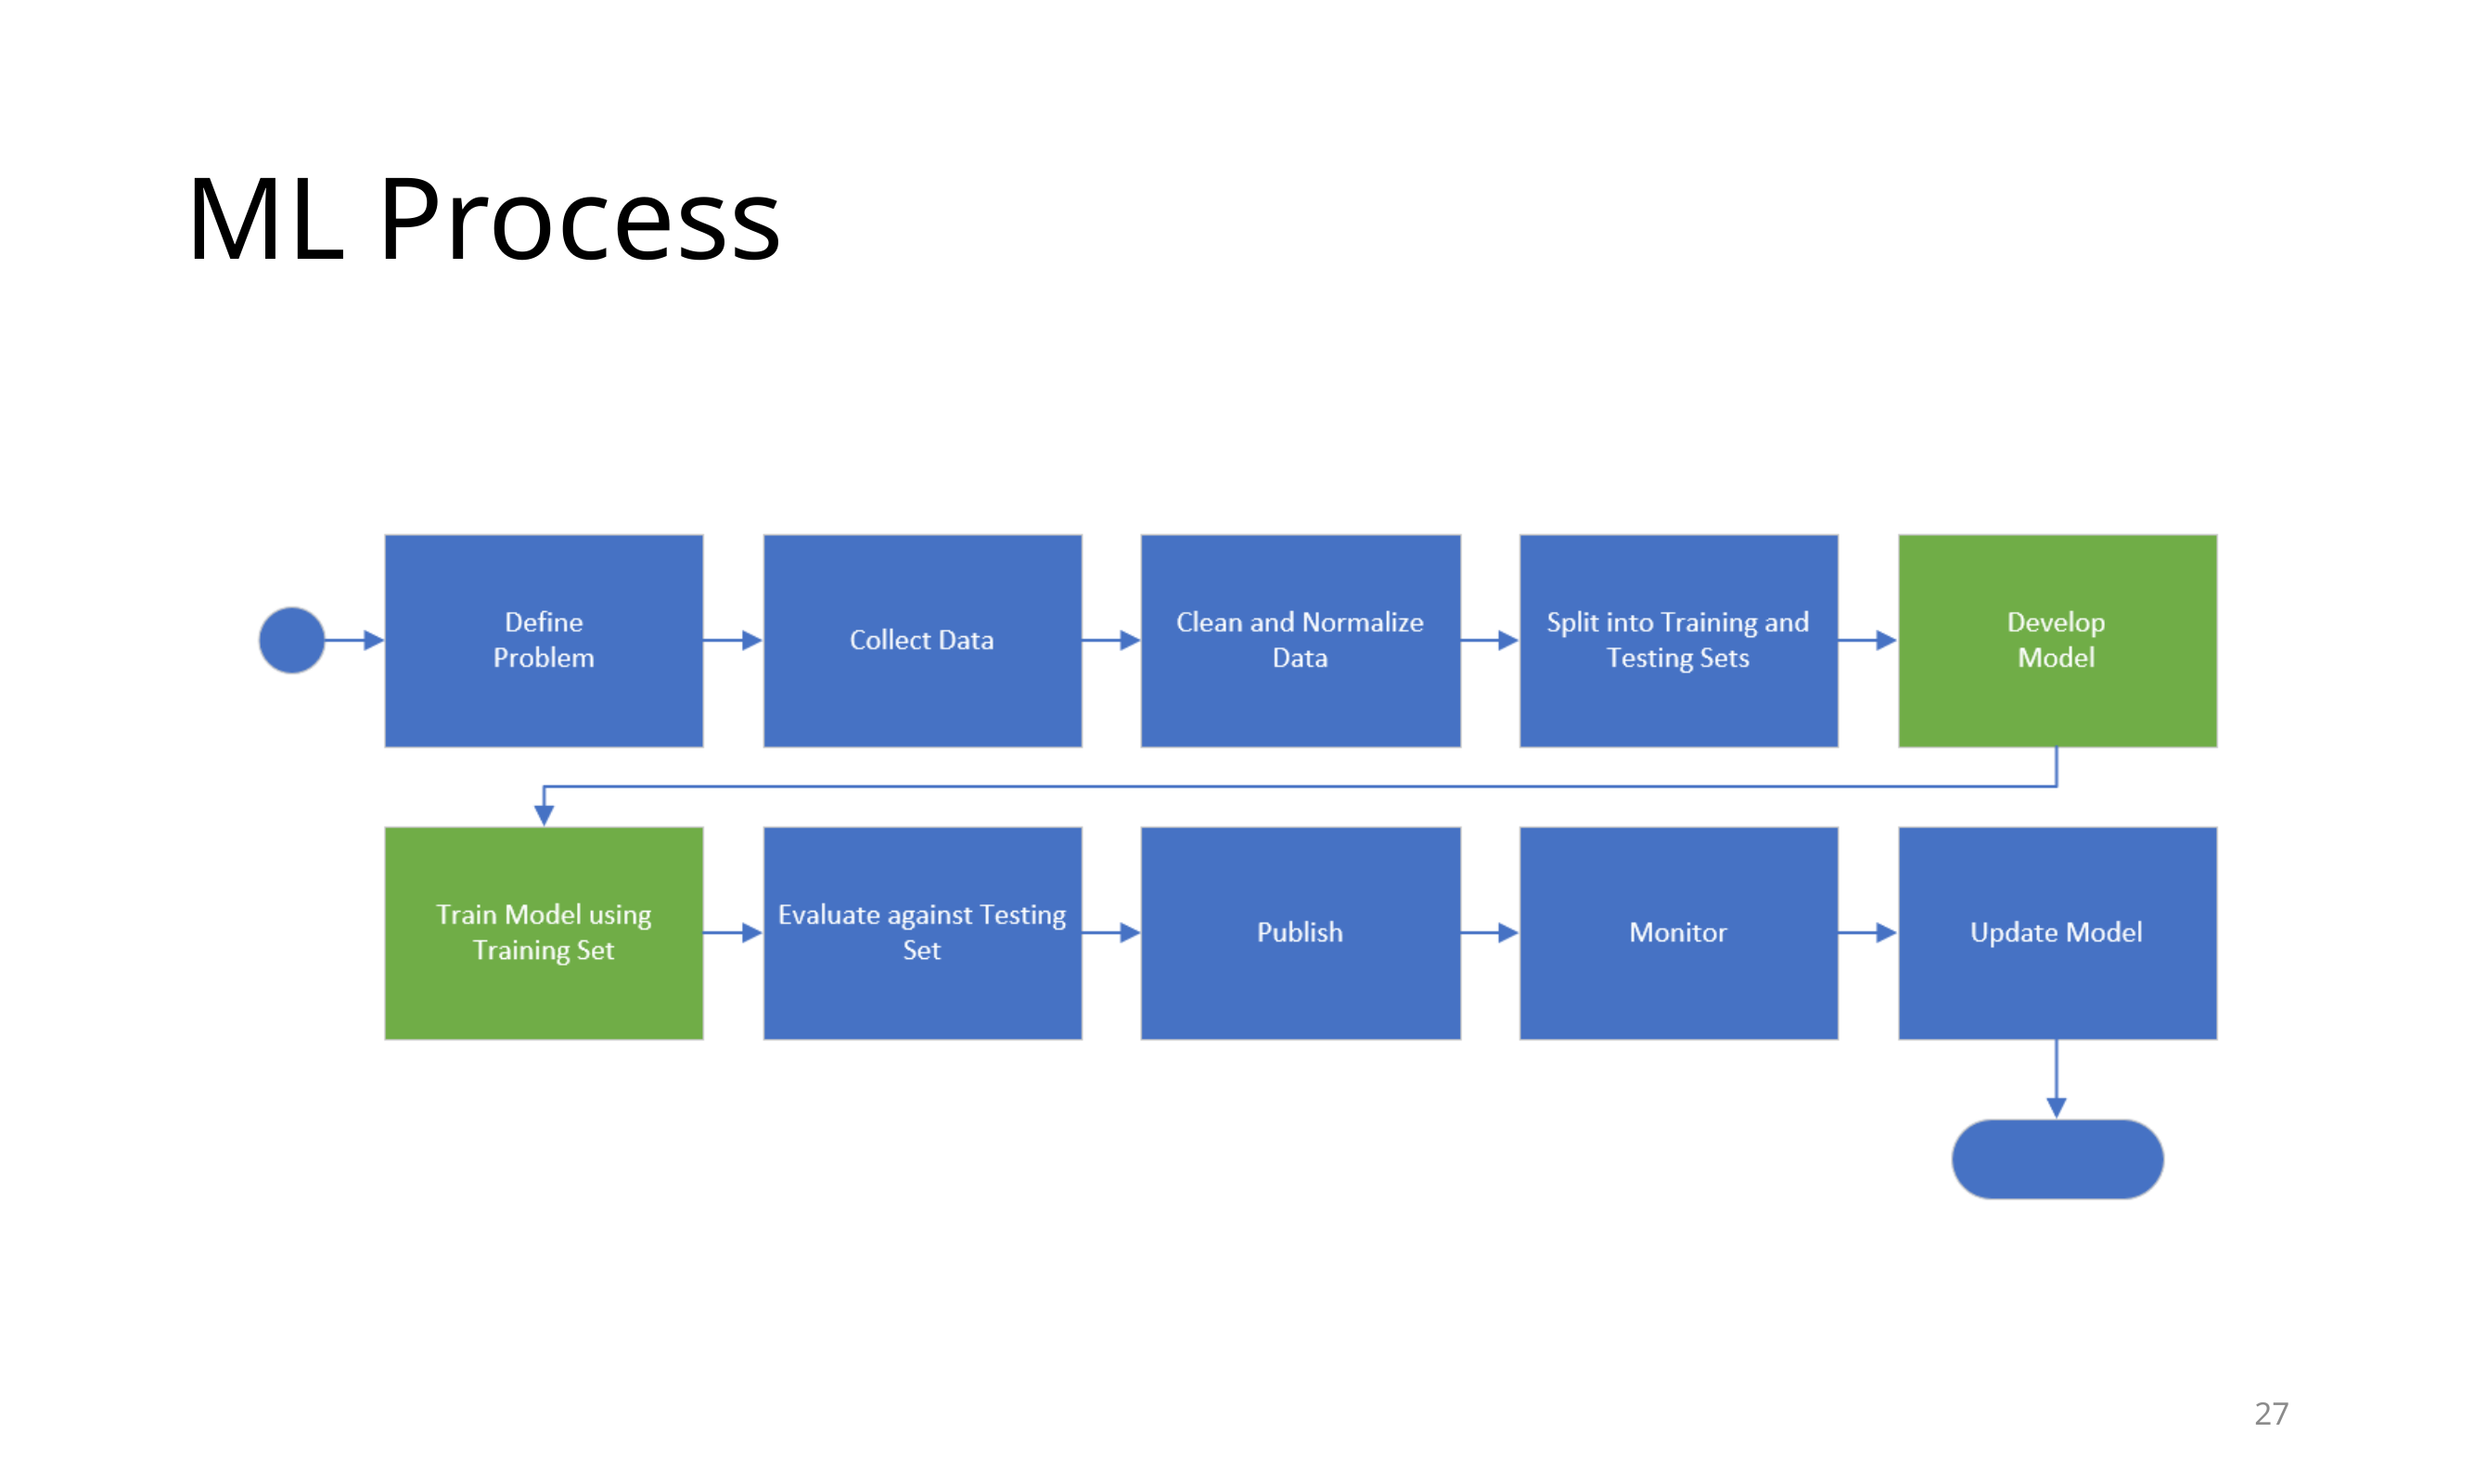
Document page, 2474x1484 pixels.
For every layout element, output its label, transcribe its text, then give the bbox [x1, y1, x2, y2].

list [236, 509, 2237, 1222]
slide_number 27 [1747, 1375, 2304, 1455]
title ML Process [170, 79, 2304, 366]
